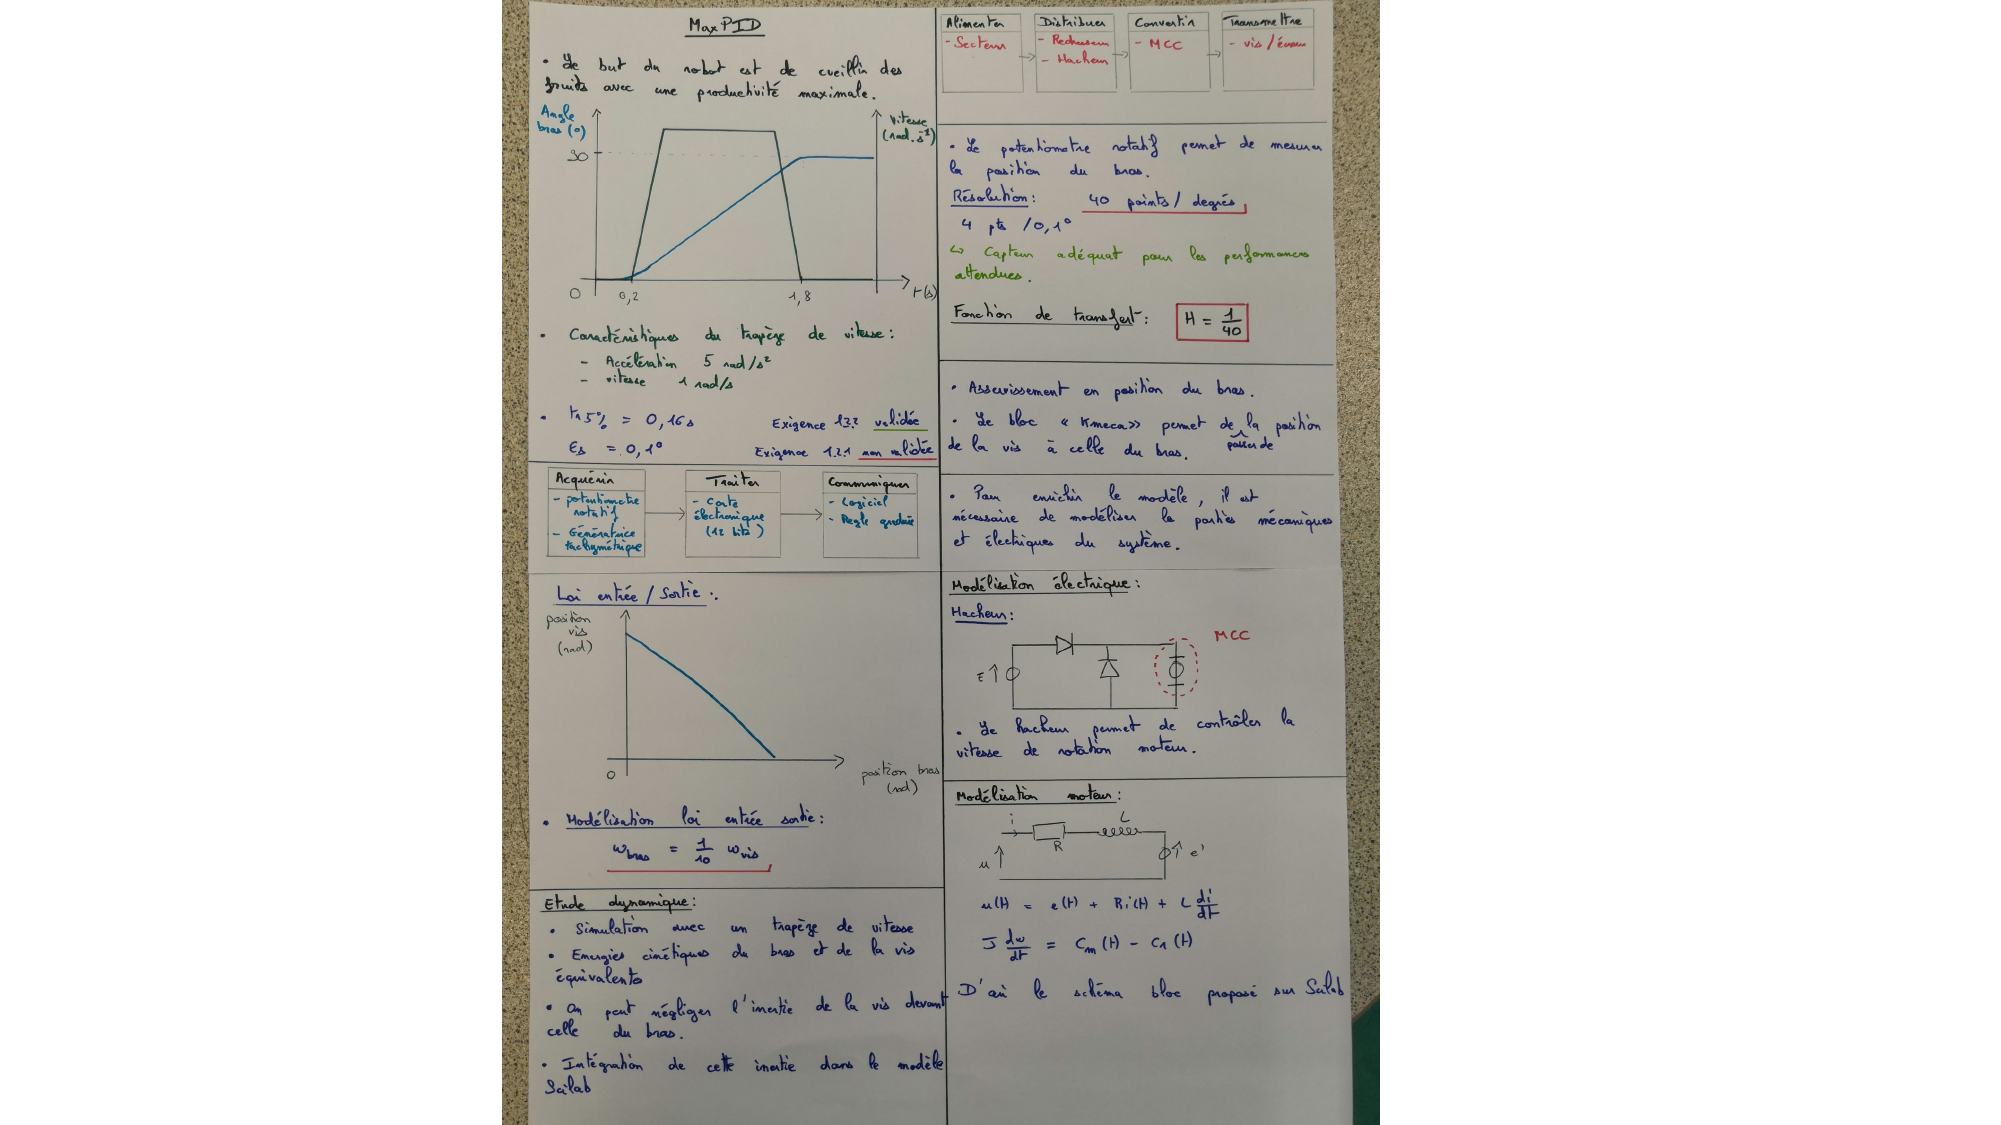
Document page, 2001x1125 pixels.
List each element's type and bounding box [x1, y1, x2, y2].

list [502, 0, 1380, 1125]
